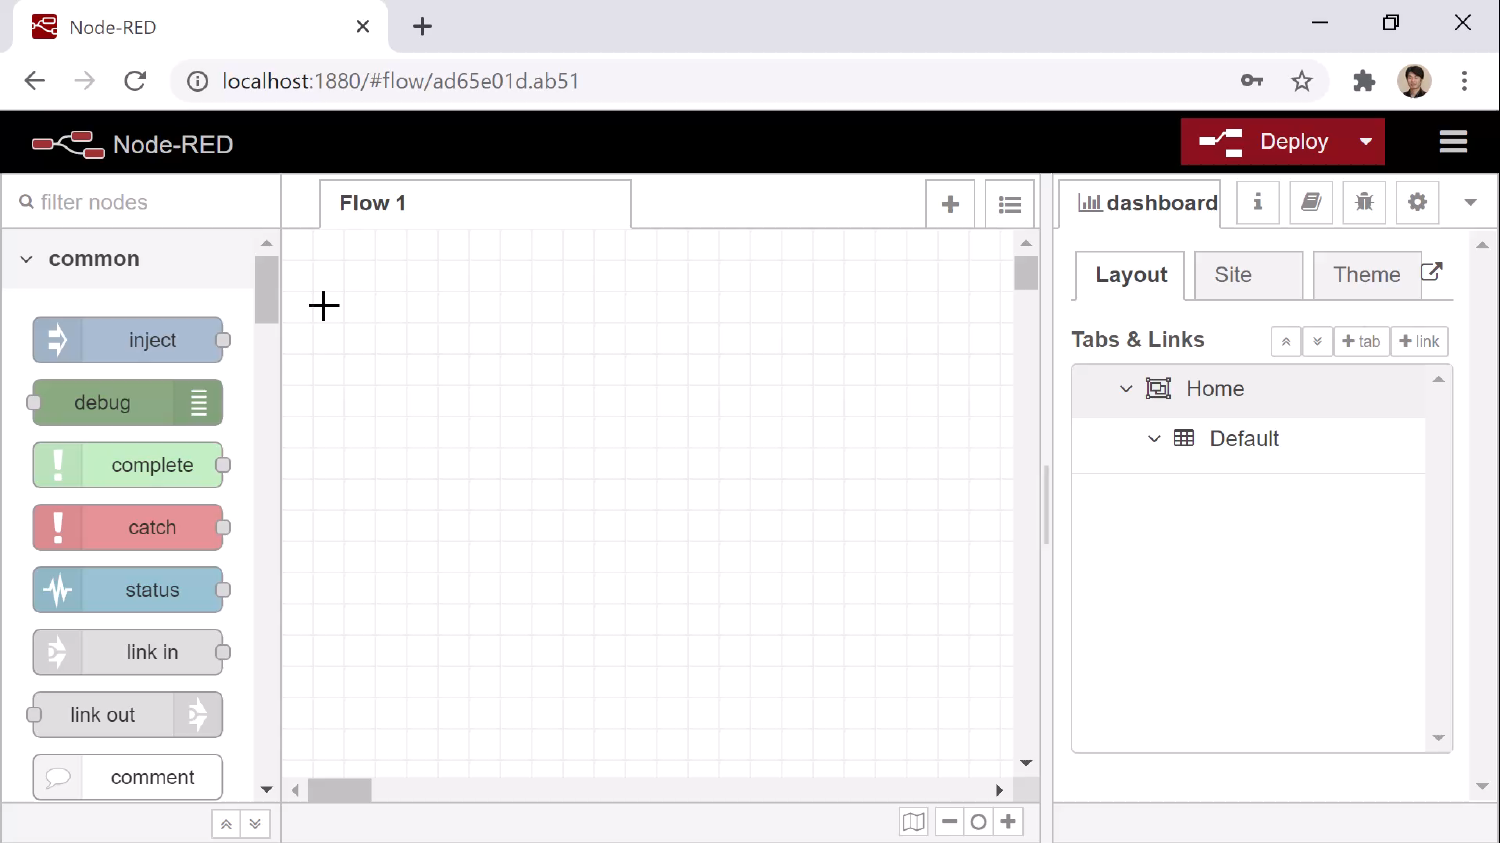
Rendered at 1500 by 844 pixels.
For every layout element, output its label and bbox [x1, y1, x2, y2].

text_box [0, 0, 1500, 844]
